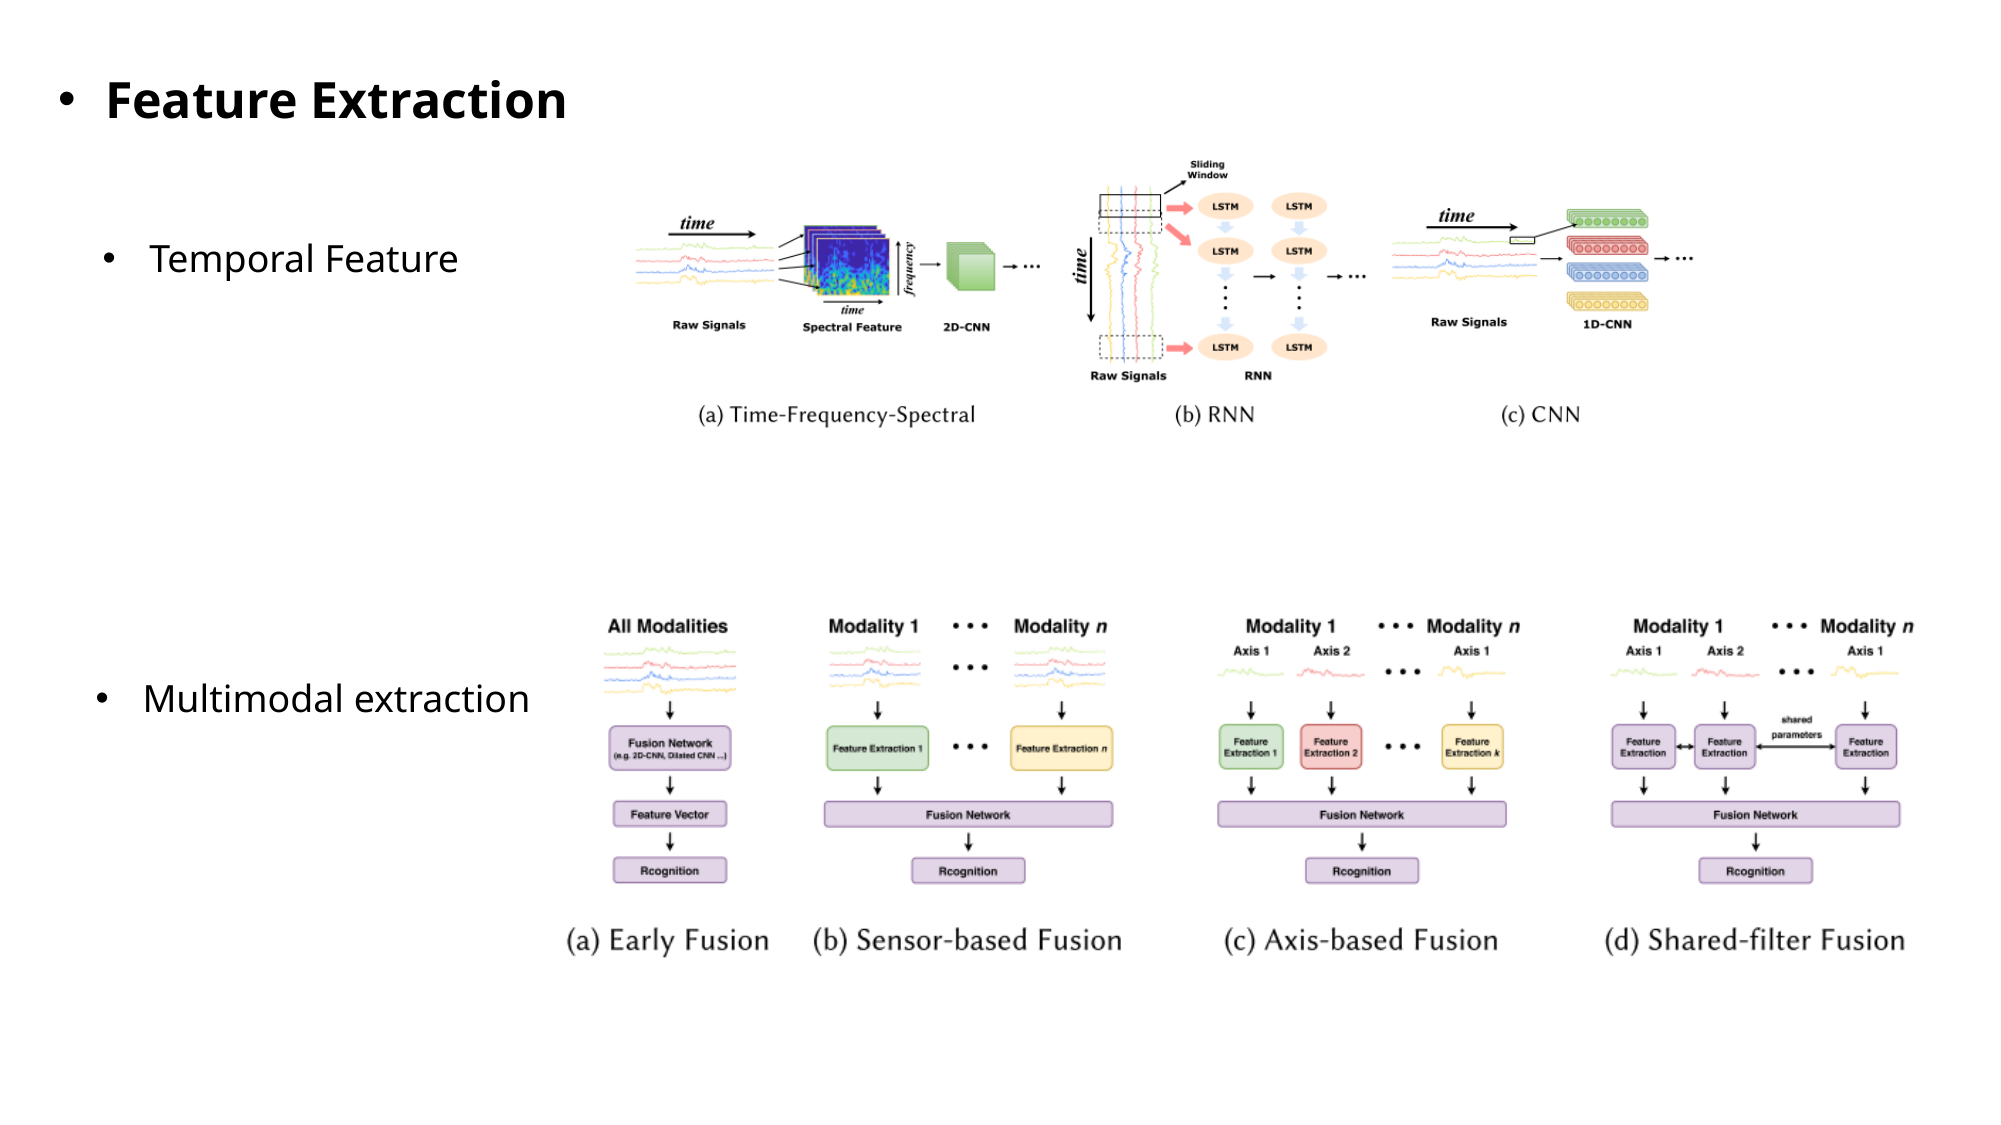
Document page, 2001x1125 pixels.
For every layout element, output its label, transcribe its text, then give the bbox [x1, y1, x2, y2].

picture [529, 562, 1984, 993]
picture [617, 126, 1719, 451]
text_box Feature Extraction [43, 30, 583, 226]
text_box Multimodal extraction [80, 667, 529, 727]
text_box Temporal Feature [87, 227, 484, 288]
